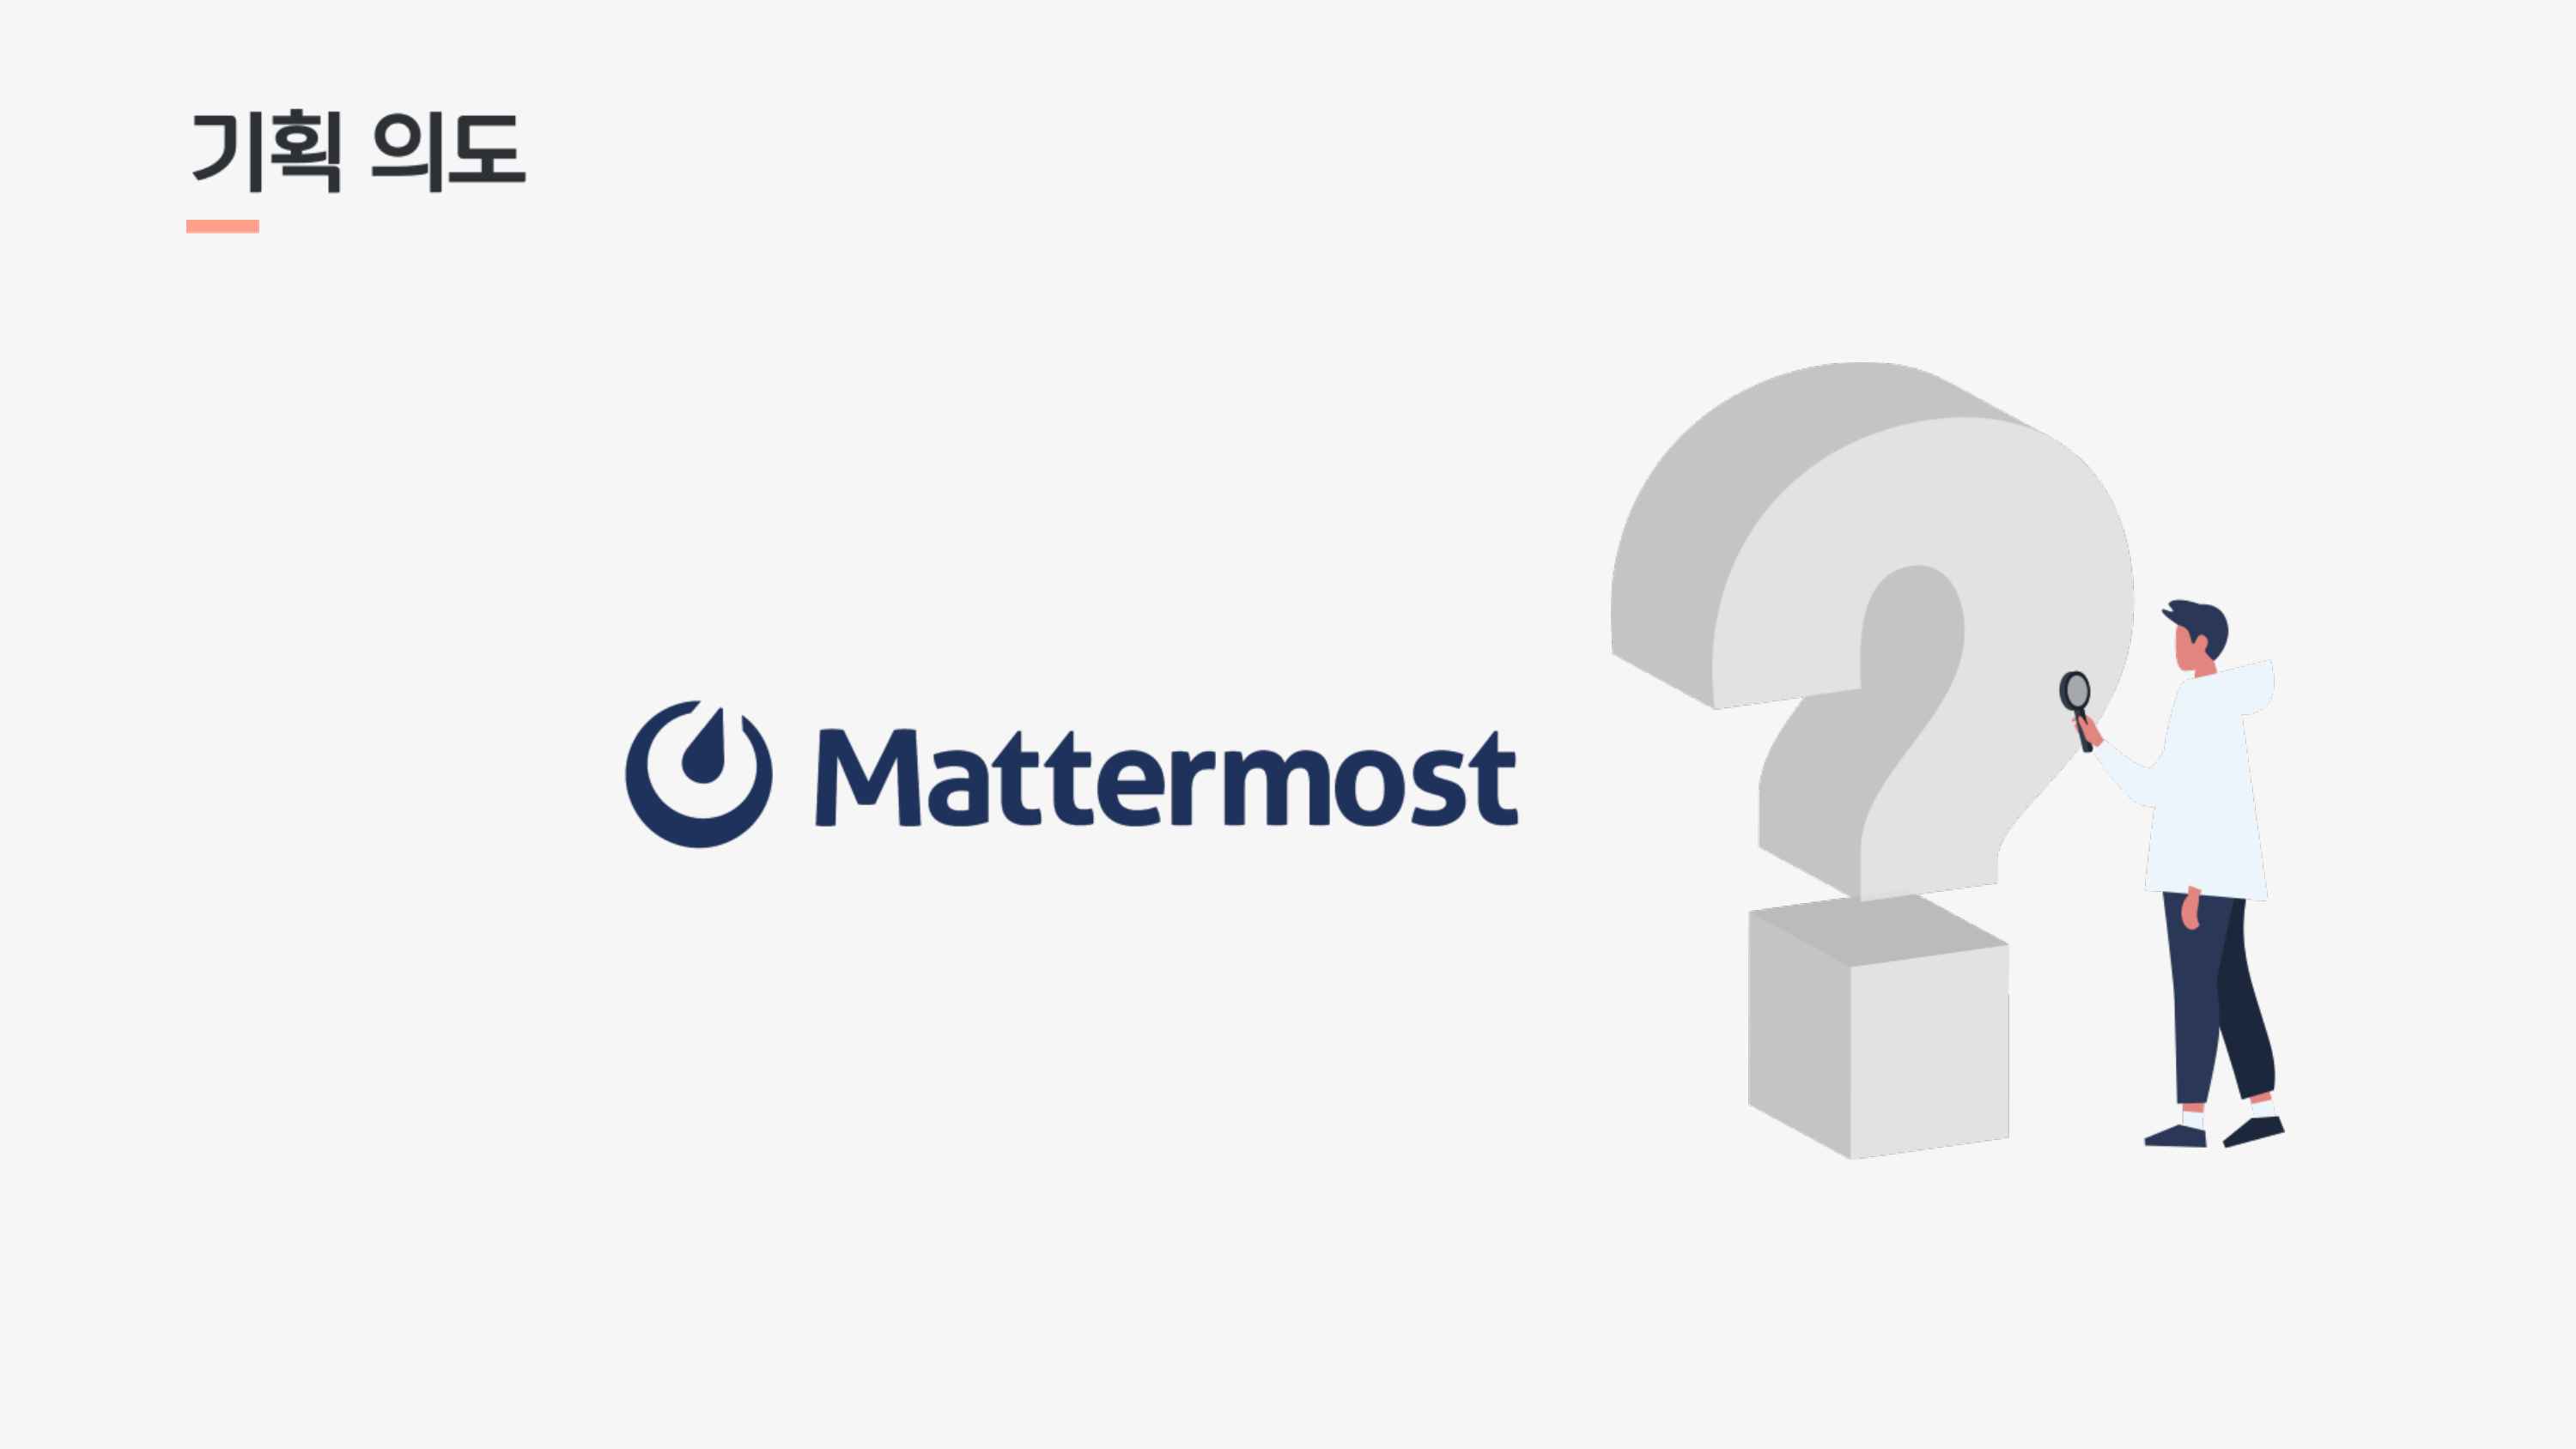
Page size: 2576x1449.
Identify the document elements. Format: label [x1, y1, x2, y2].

text_box [185, 219, 259, 233]
text_box [1610, 361, 2285, 1160]
picture [177, 82, 567, 233]
text_box [569, 659, 1609, 897]
